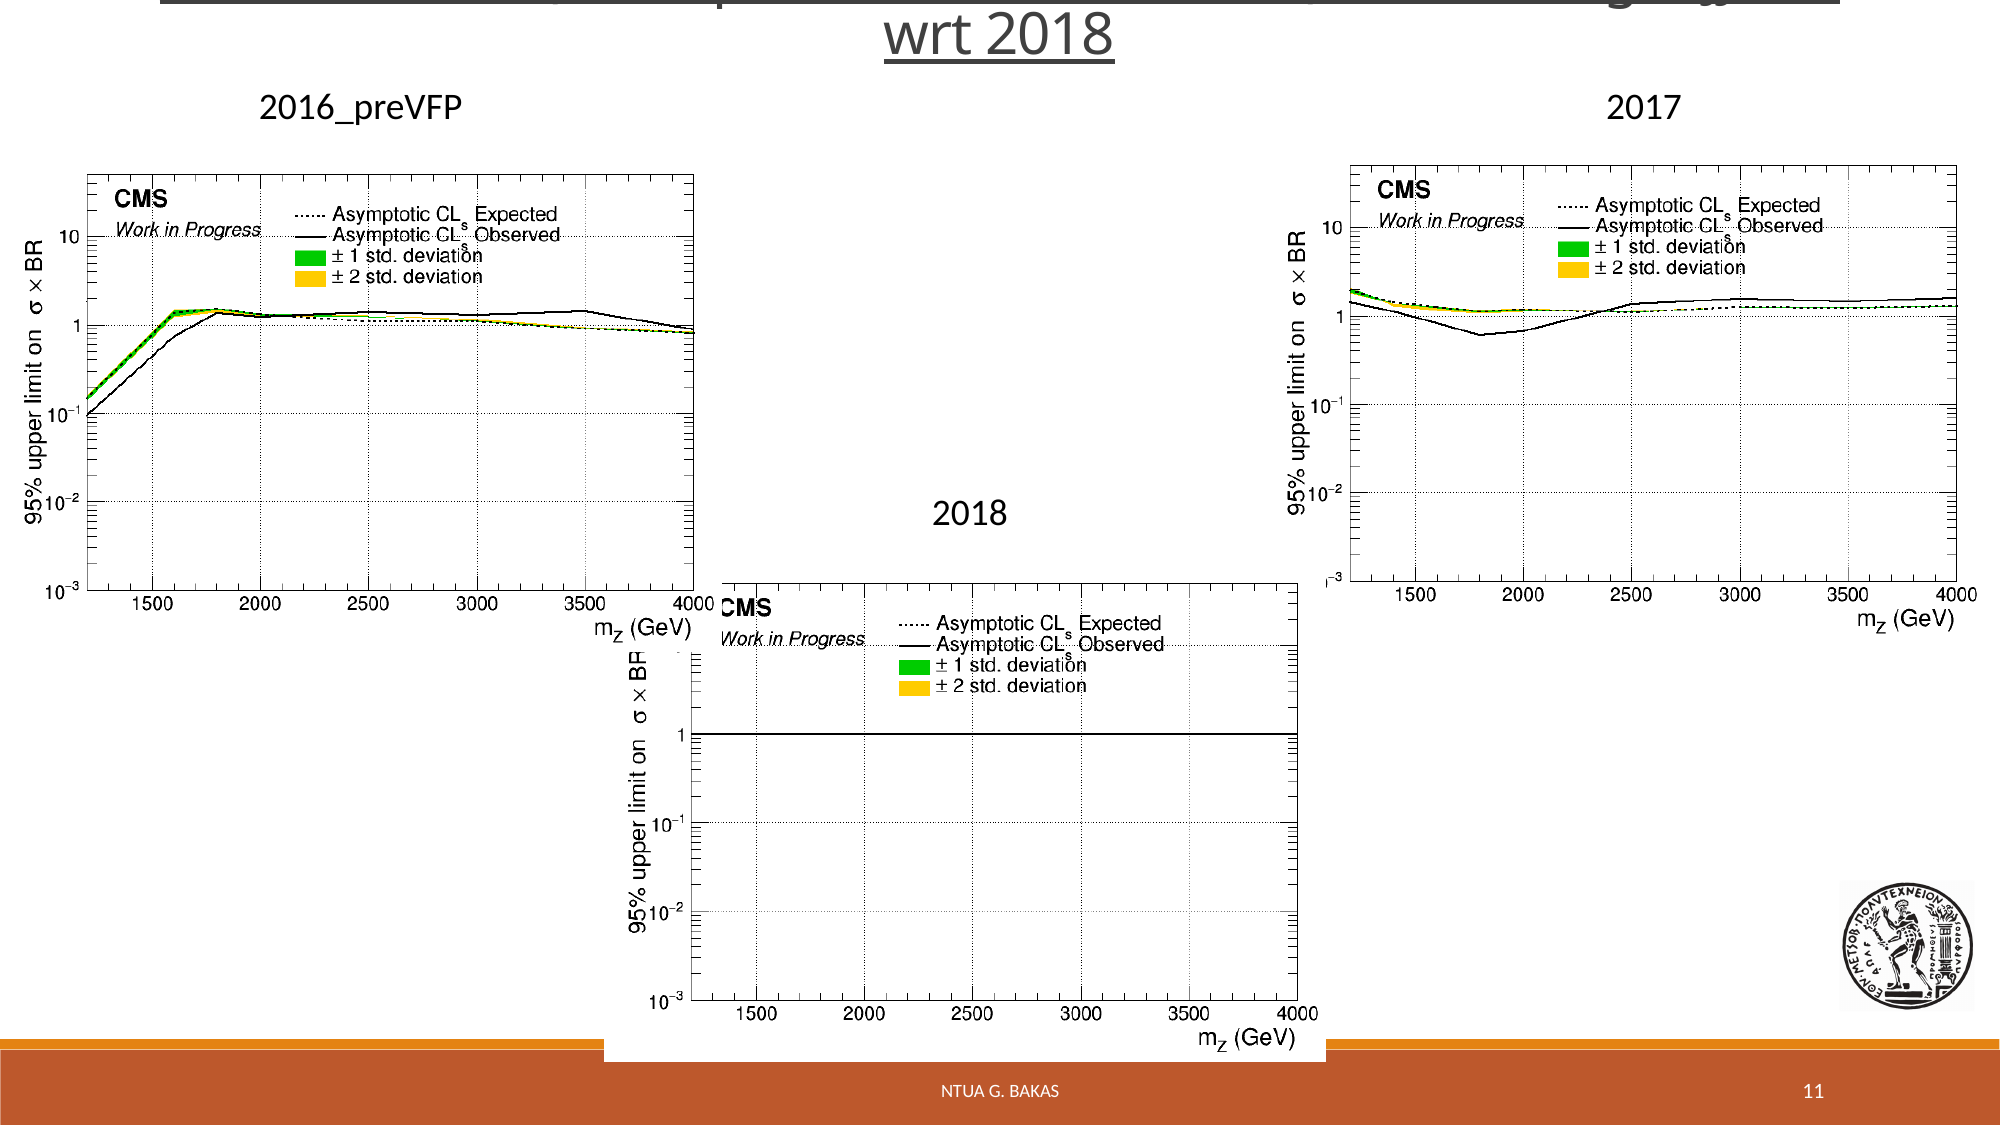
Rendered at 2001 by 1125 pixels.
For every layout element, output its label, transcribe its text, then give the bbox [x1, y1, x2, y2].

picture [1839, 880, 1975, 1012]
text_box 2017 [1477, 74, 1810, 121]
text_box 2018 [803, 480, 1136, 539]
text_box Brazilian Plots (2016_preVFP, 2017 and 2018) with sliding mJJ Cut wrt 2018 [136, 0, 1863, 75]
footer NTUA G. Bakas [604, 1059, 1396, 1120]
text_box 2016_preVFP [194, 74, 527, 130]
picture [0, 124, 1986, 1062]
slide_number 11 [1624, 1059, 1840, 1120]
